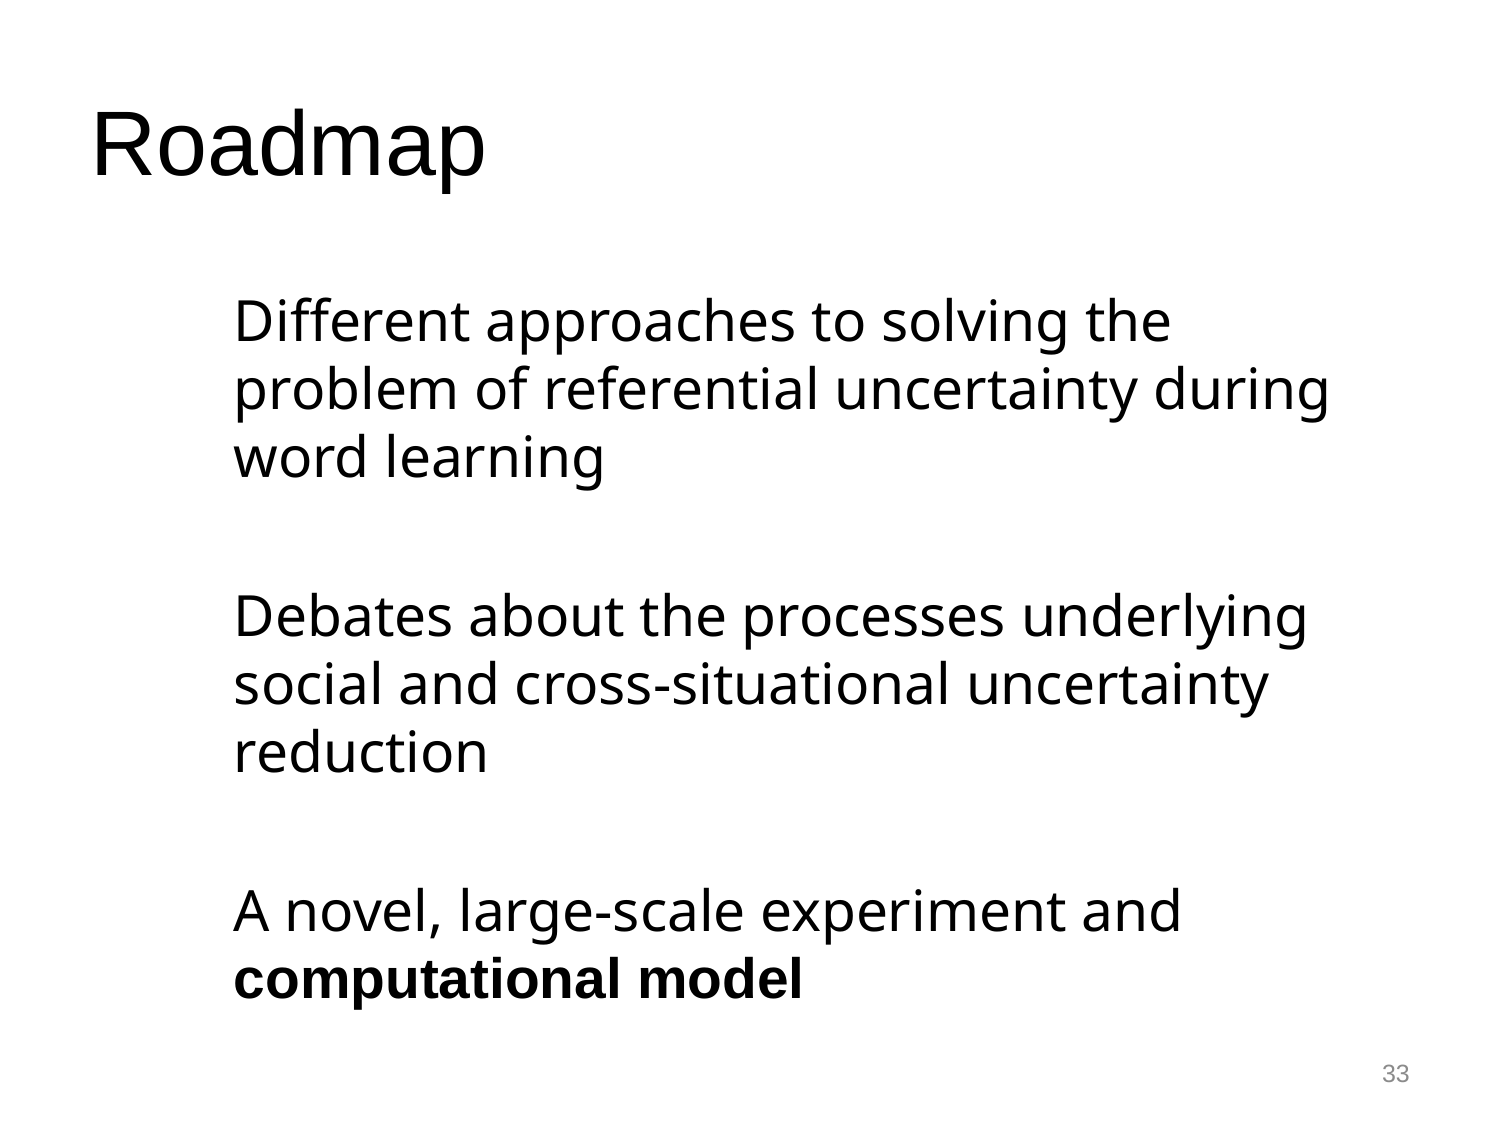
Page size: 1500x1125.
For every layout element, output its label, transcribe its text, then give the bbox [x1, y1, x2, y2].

list Different approaches to solving the problem of referential uncertainty during word learning Debates about the processes underlying social and cross-situational uncertainty reduction A novel, large-scale experiment and computational model [219, 277, 1400, 1020]
title Roadmap [75, 45, 1130, 233]
slide_number 33 [1074, 1042, 1425, 1103]
